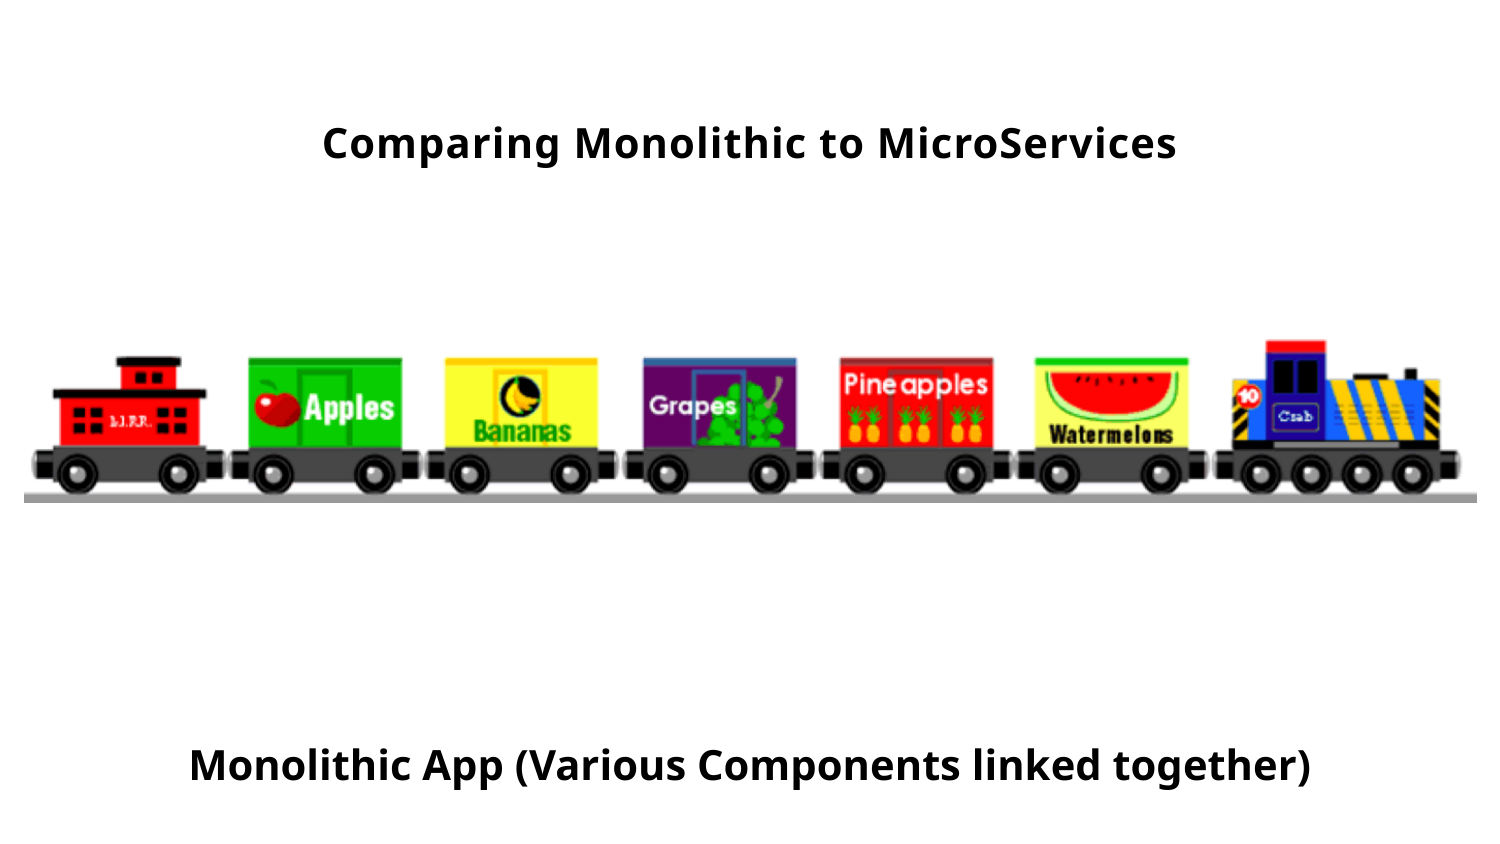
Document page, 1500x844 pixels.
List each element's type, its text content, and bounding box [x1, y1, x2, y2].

title Monolithic App (Various Components linked together) [56, 727, 1444, 797]
text_box Comparing Monolithic to MicroServices [74, 33, 1425, 175]
picture [24, 332, 1477, 503]
